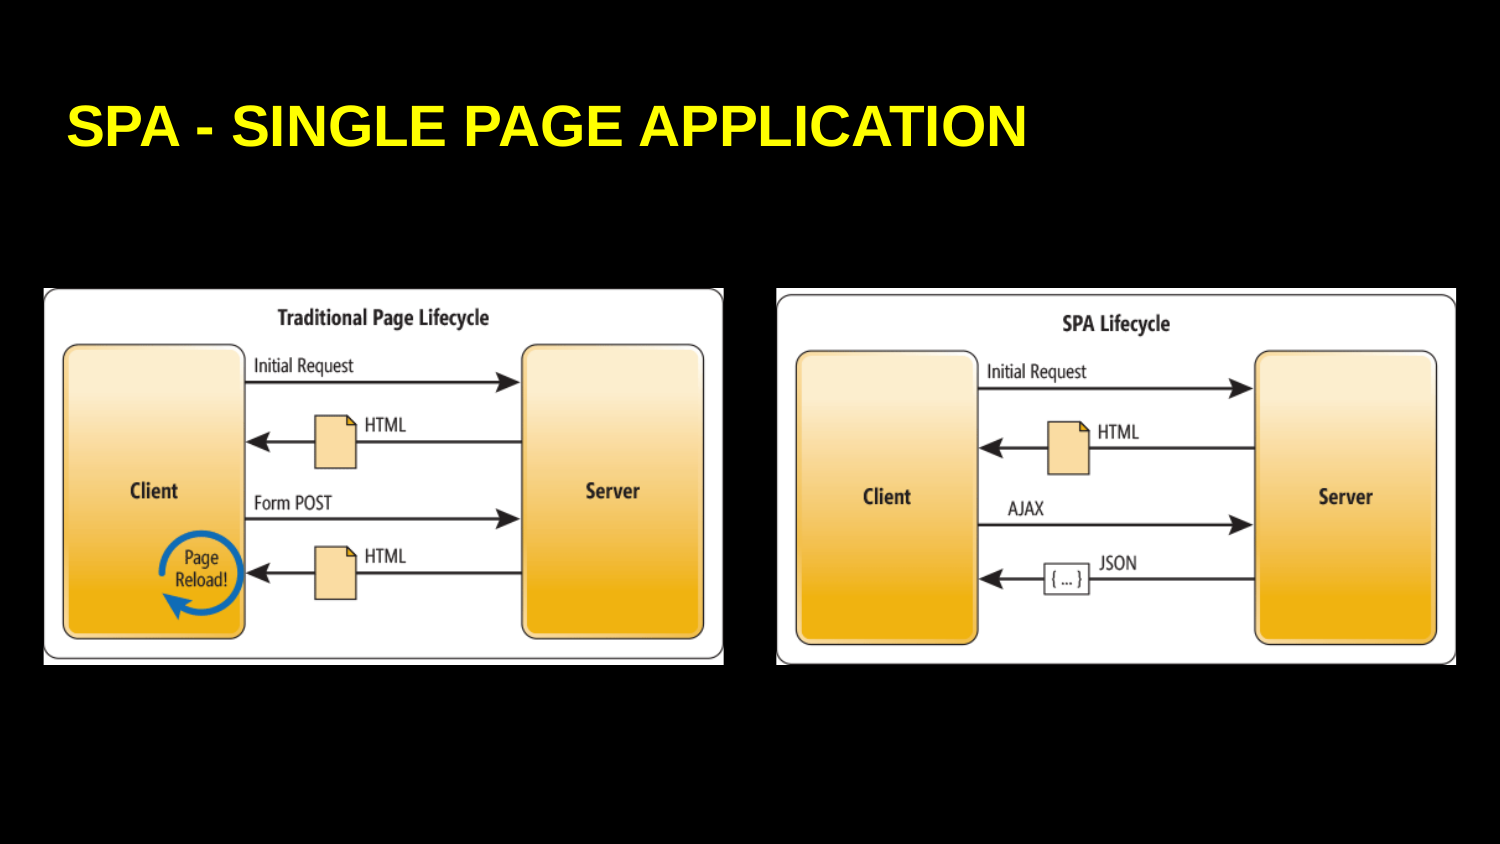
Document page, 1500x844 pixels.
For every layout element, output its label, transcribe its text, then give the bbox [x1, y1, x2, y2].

picture [776, 288, 1457, 666]
picture [43, 288, 724, 666]
title SPA - SINGLE PAGE APPLICATION [51, 72, 1449, 167]
